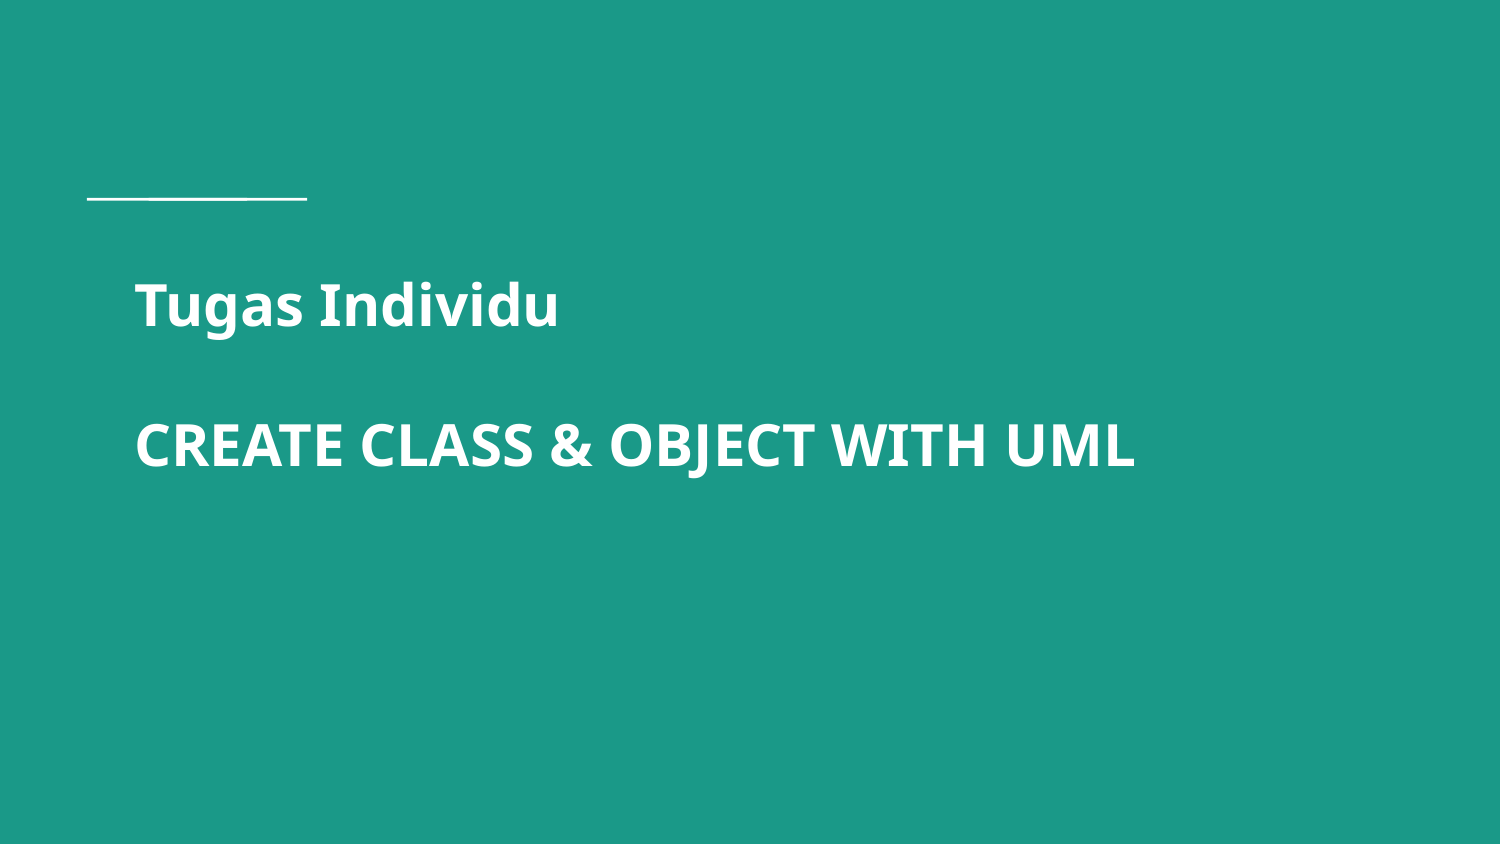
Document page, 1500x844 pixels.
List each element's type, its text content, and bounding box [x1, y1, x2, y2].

title Tugas Individu CREATE CLASS & OBJECT WITH UML [119, 252, 1500, 503]
